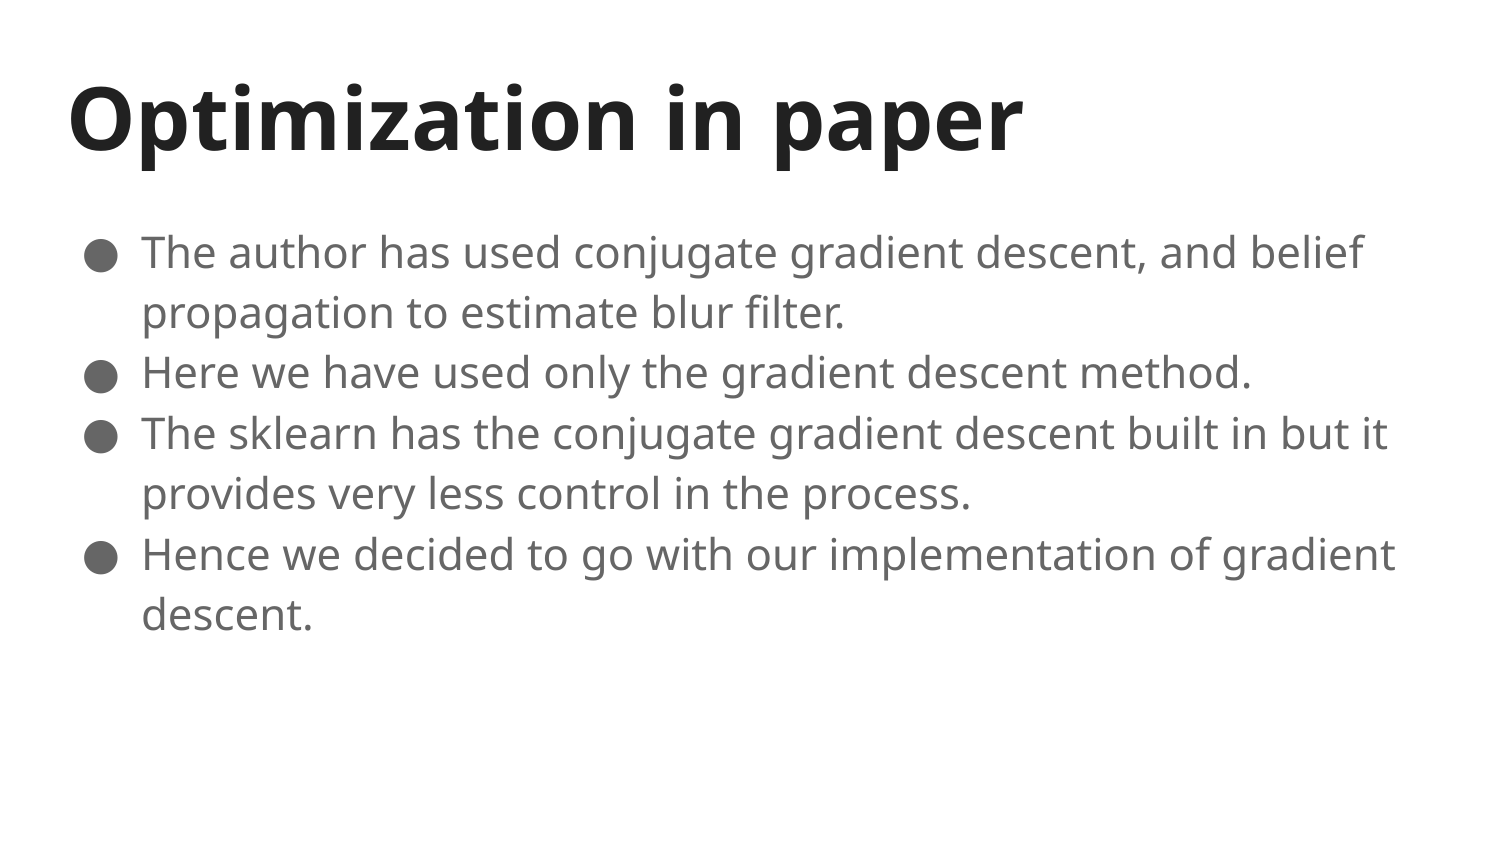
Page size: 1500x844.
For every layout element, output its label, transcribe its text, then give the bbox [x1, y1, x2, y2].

title Optimization in paper [51, 48, 1449, 180]
list The author has used conjugate gradient descent, and belief propagation to estimate blur filter. Here we have used only the gradient descent method. The sklearn has the conjugate gradient descent built in but it provides very less control in the process. Hence we decided to go with our implementation of gradient descent. [51, 201, 1449, 750]
